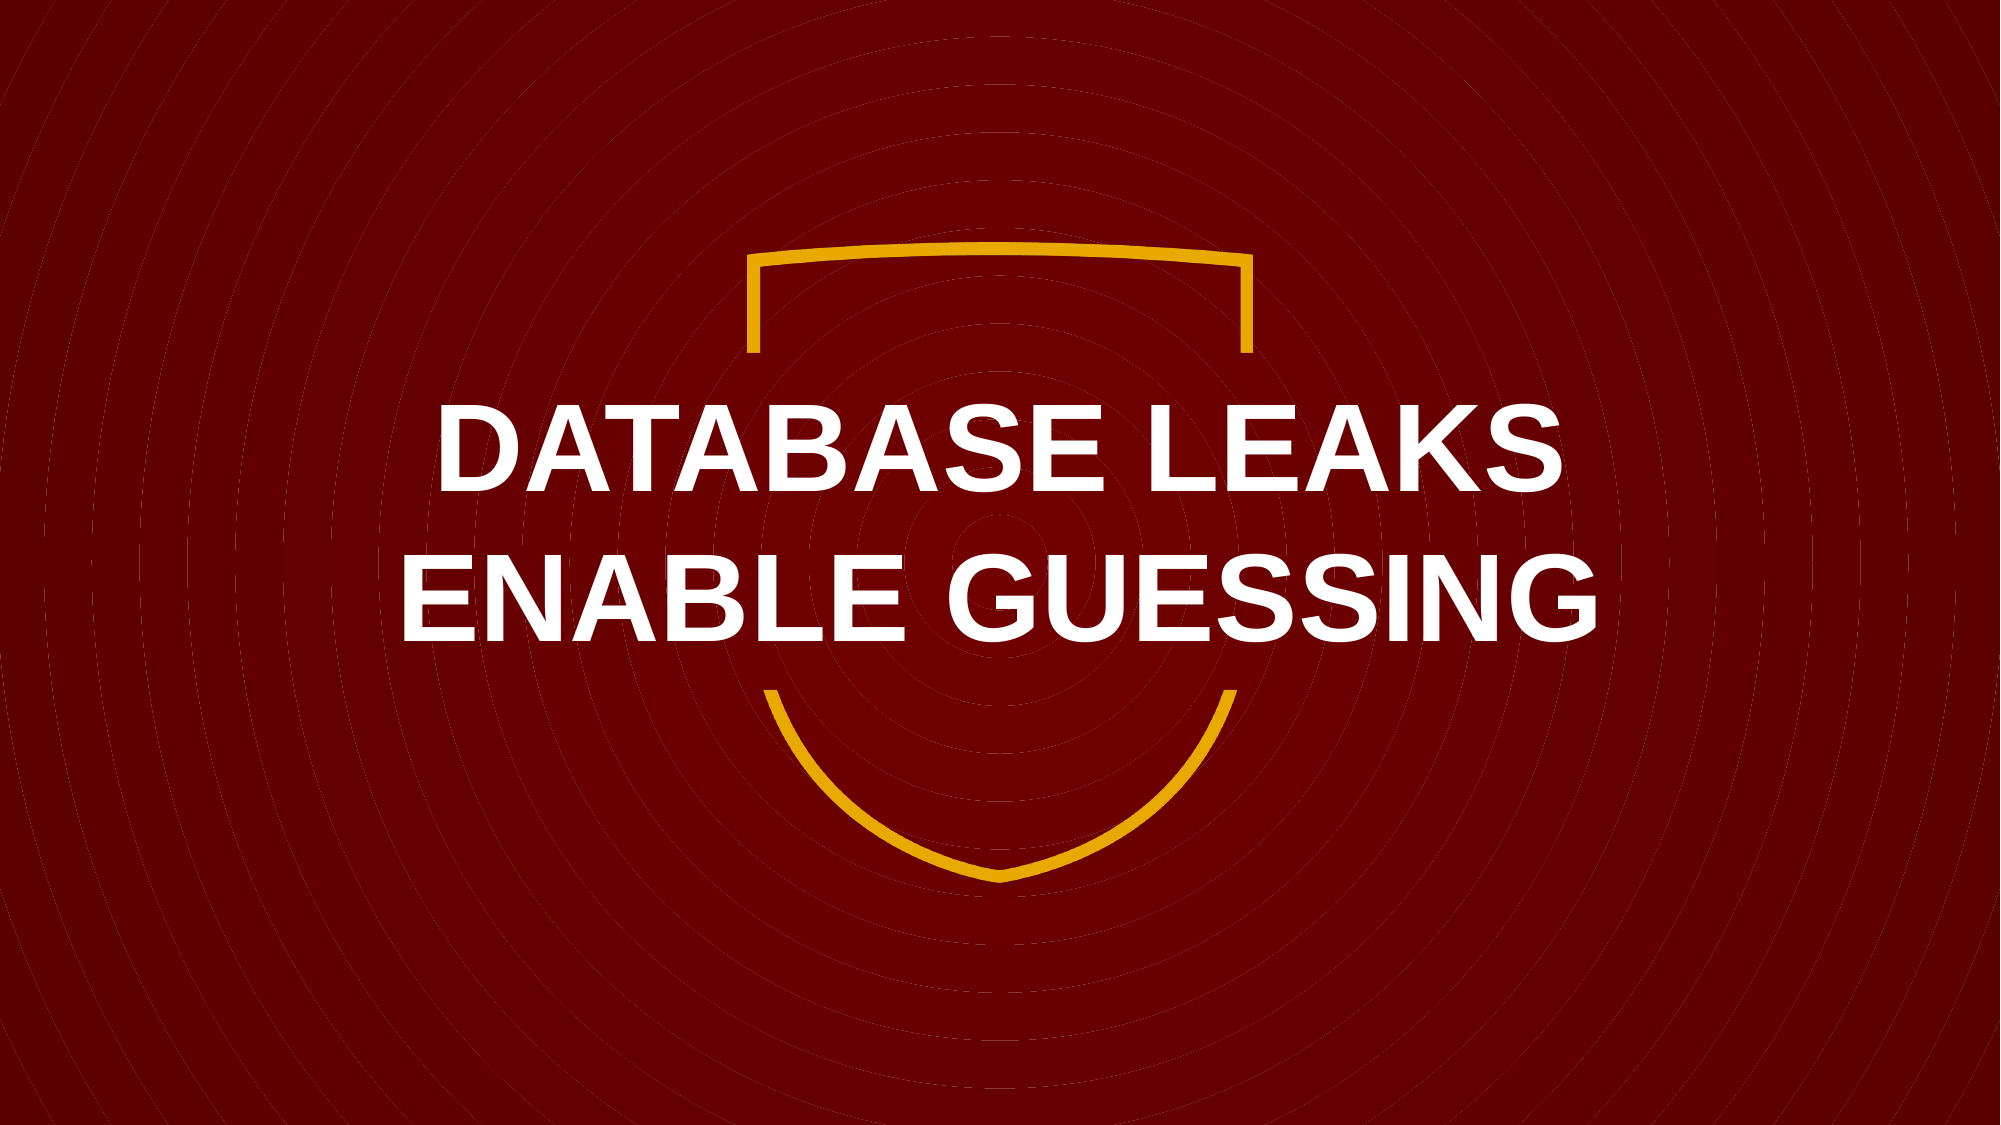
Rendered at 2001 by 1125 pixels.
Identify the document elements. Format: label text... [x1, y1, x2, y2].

picture [747, 242, 1253, 264]
title Database Leaks Enable Guessing [288, 264, 1712, 769]
picture [747, 769, 1253, 883]
